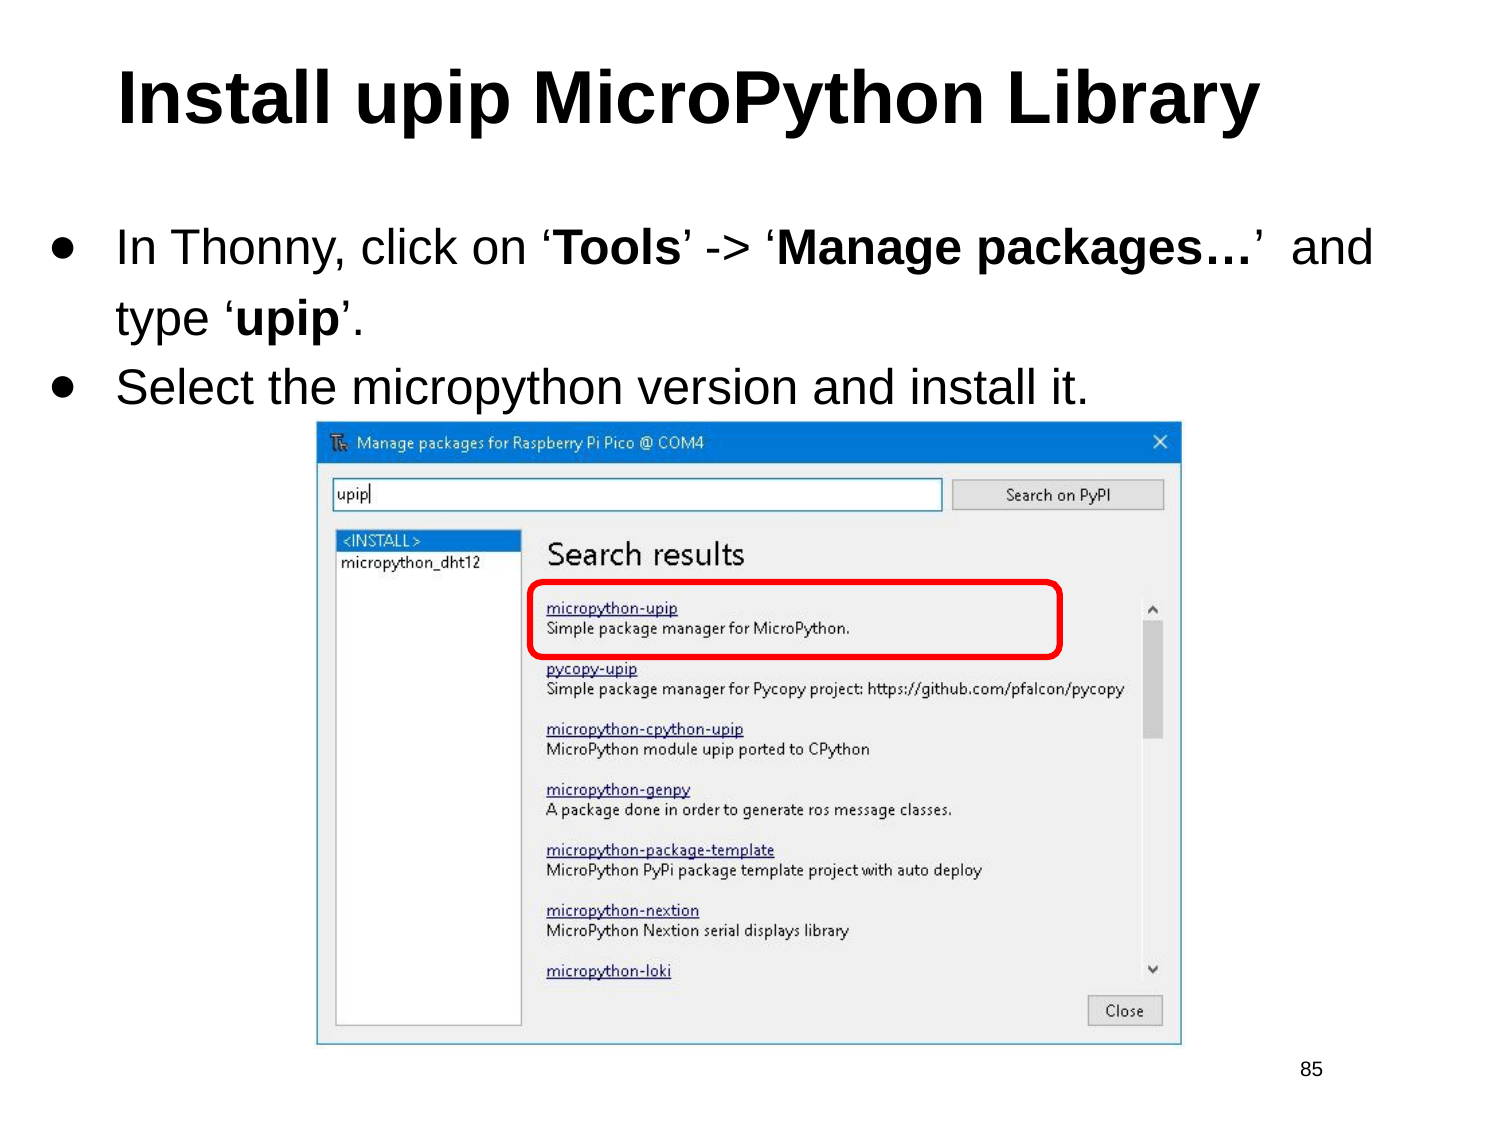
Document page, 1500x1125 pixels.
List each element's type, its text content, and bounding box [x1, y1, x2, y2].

text_box 85 [1298, 1055, 1326, 1081]
text_box In Thonny, click on ‘Tools’ -> ‘Manage packages…’ and type ‘upip’. Select the micropython version and install it. [45, 199, 1381, 415]
title Install upip MicroPython Library [115, 46, 1386, 237]
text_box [314, 419, 1186, 1049]
